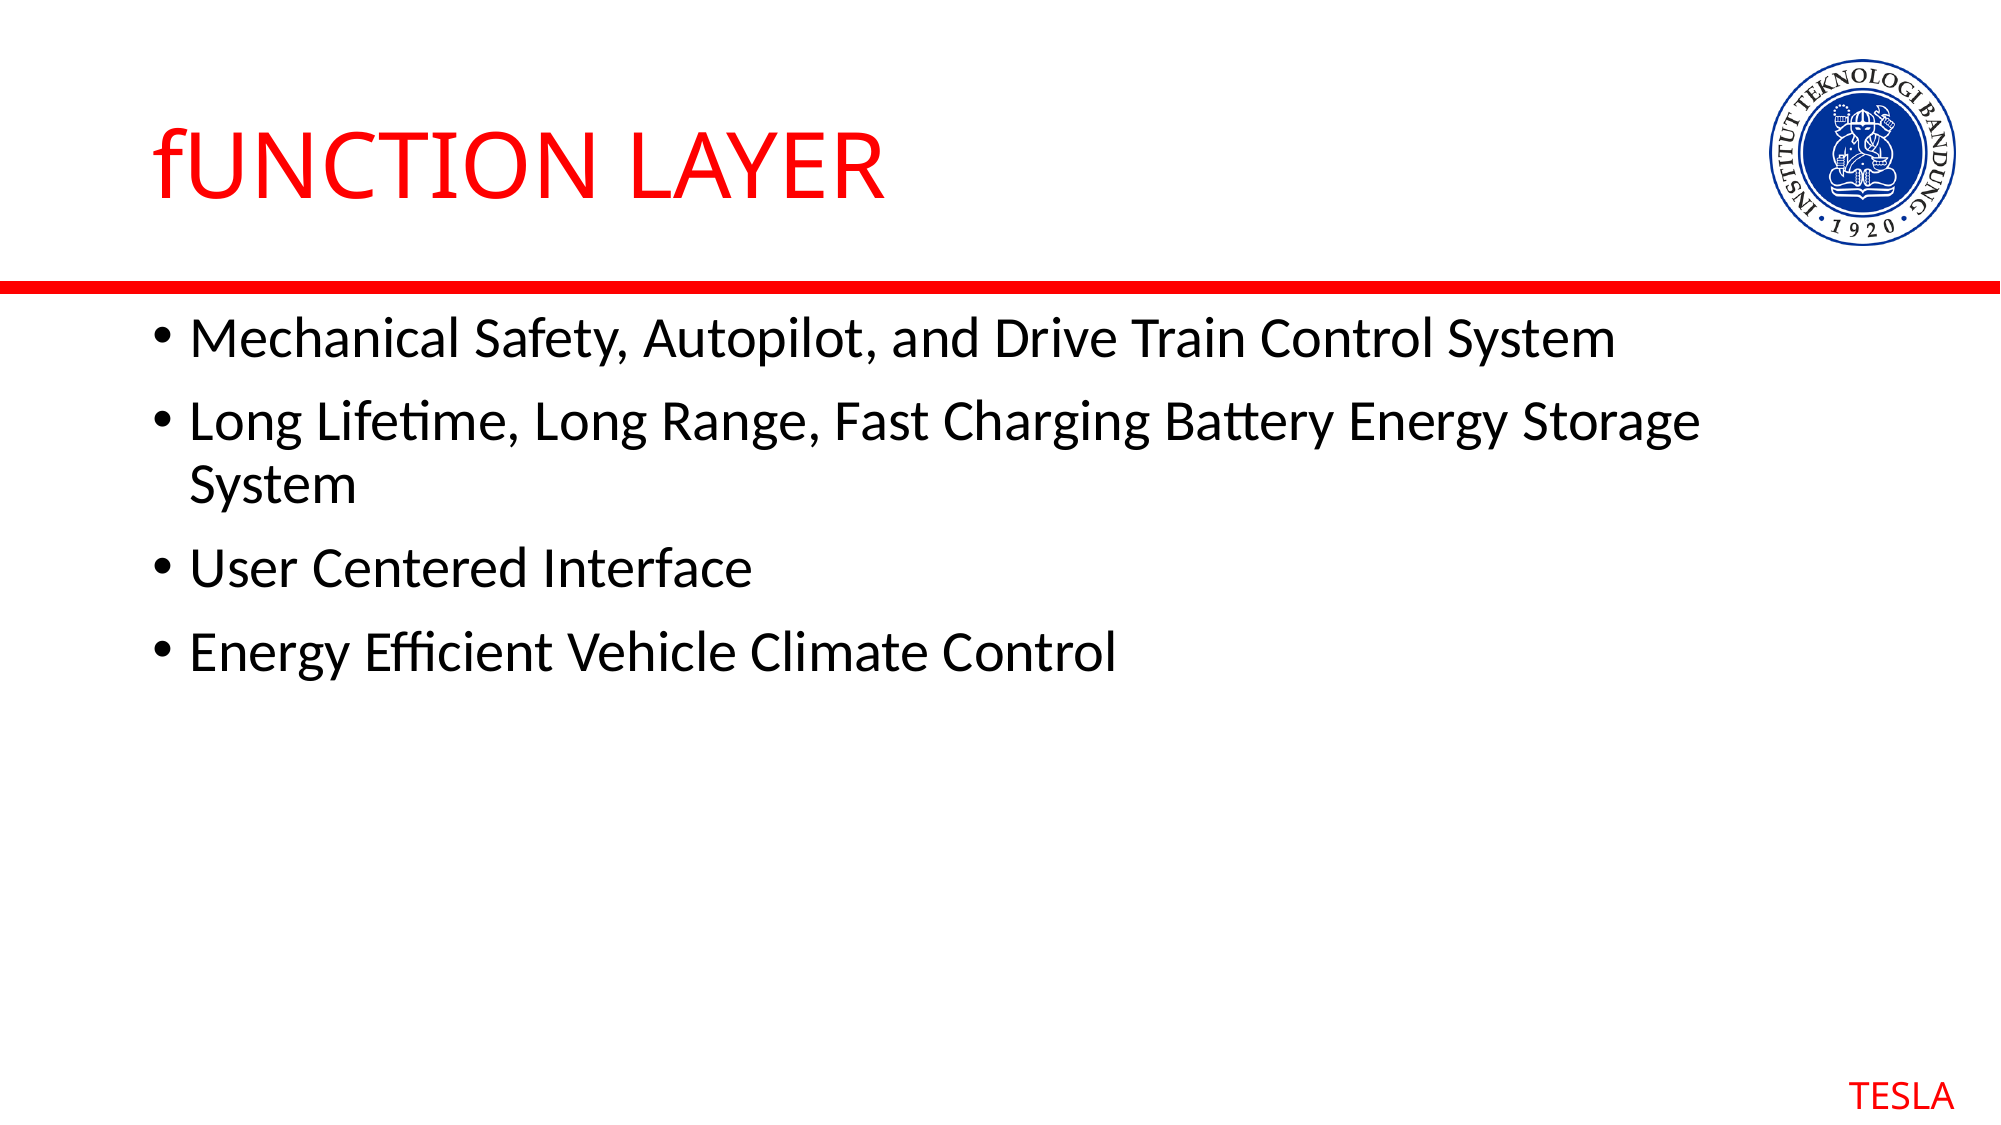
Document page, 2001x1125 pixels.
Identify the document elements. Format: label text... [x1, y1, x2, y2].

picture [1769, 59, 1956, 246]
text_box TESLA [1834, 1064, 1970, 1125]
list Mechanical Safety, Autopilot, and Drive Train Control System Long Lifetime, Long Range, Fast Charging Battery Energy Storage System User Centered Interface Energy Efficient Vehicle Climate Control [137, 299, 1863, 1014]
title fUNCTION LAYER [137, 59, 1863, 278]
